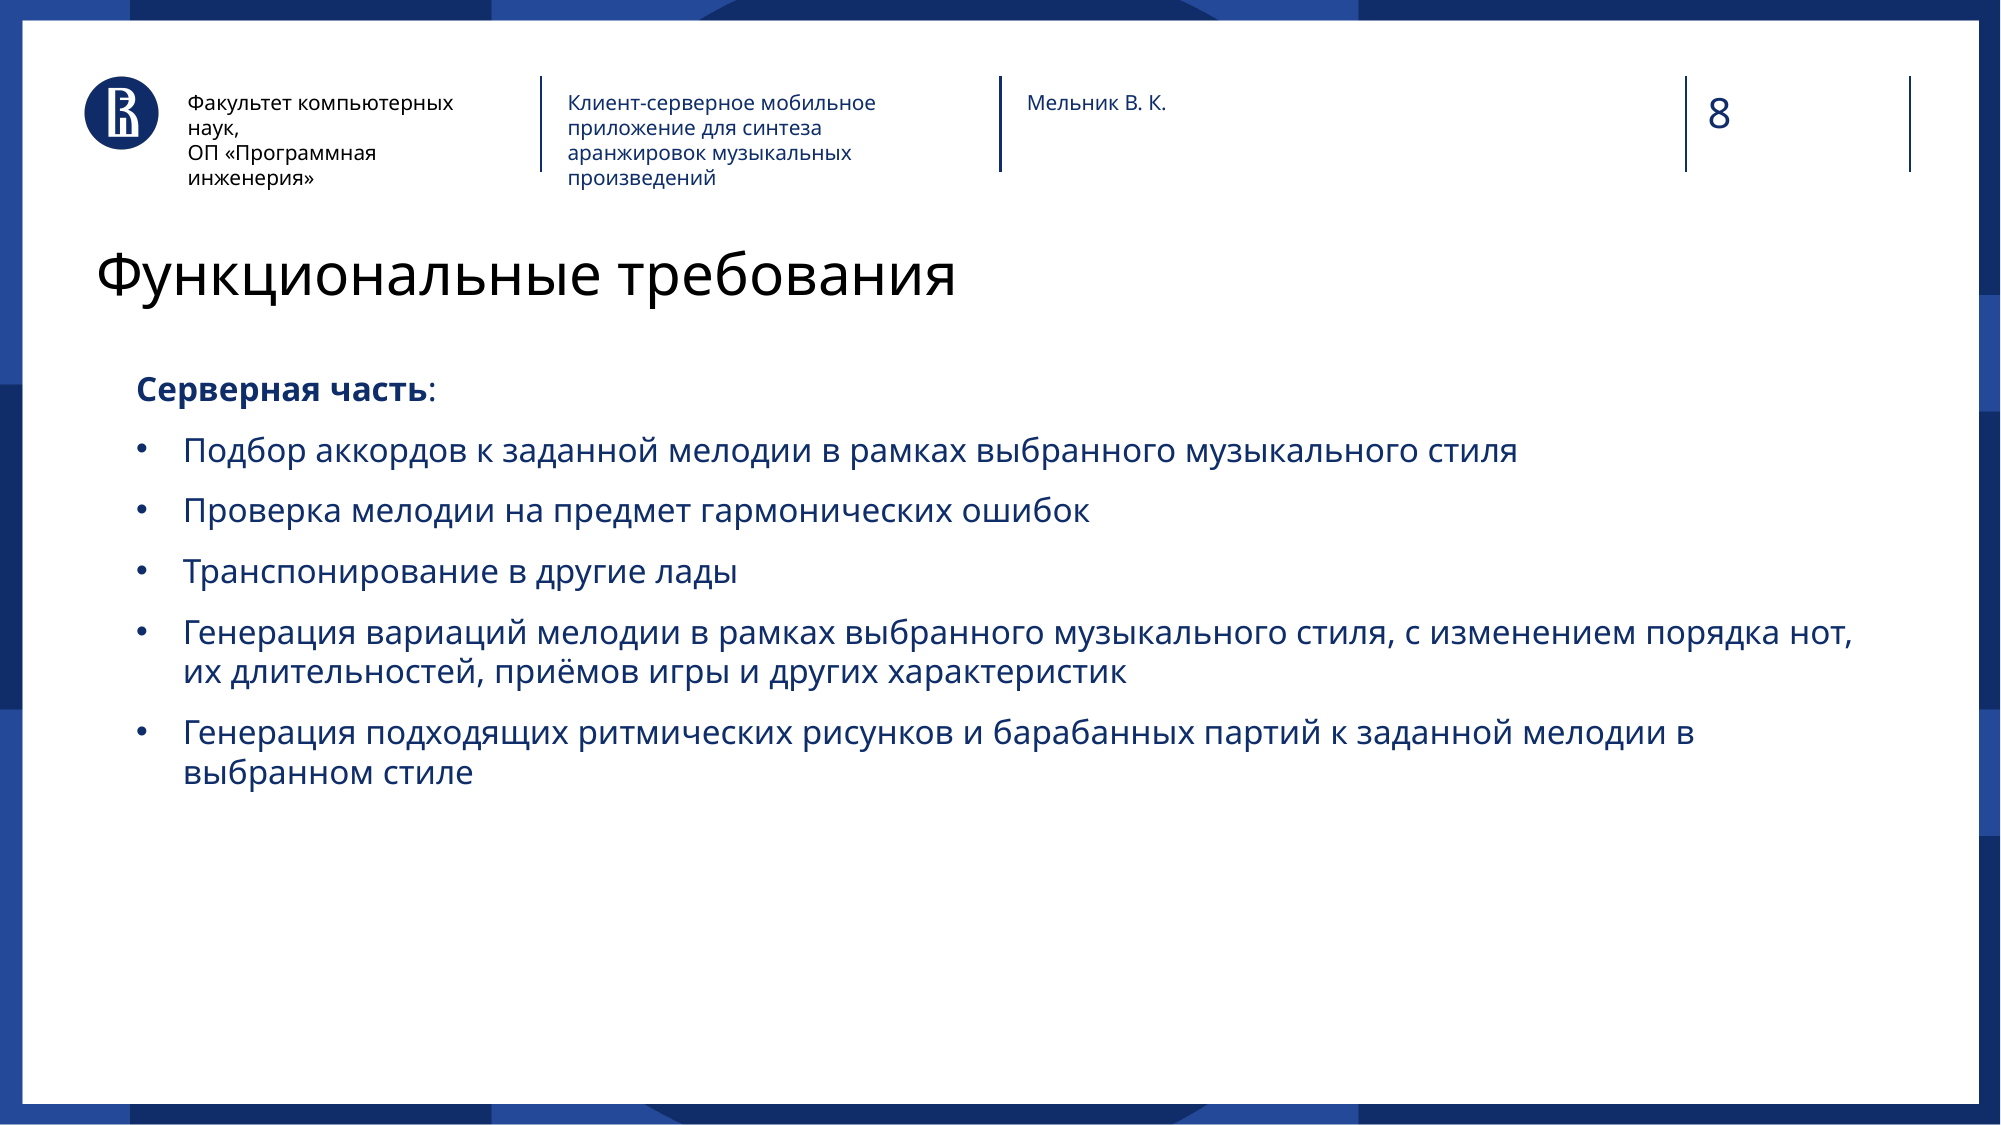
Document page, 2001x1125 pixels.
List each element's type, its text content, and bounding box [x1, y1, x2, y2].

list Факультет компьютерных наук, ОП «Программная инженерия» [187, 90, 500, 159]
picture [0, 0, 2001, 1125]
list Серверная часть: Подбор аккордов к заданной мелодии в рамках выбранного музыкального стиля Проверка мелодии на предмет гармонических ошибок Транспонирование в другие лады Генерация вариаций мелодии в рамках выбранного музыкального стиля, с изменением порядка нот, их длительностей, приёмов игры и других характеристик Генерация подходящих ритмических рисунков и барабанных партий к заданной мелодии в выбранном стиле [135, 368, 1864, 1007]
title Функциональные требования [96, 237, 1927, 365]
list Клиент-серверное мобильное приложение для синтеза аранжировок музыкальных произведений [567, 90, 944, 157]
list Мельник В. К. [1026, 90, 1367, 157]
